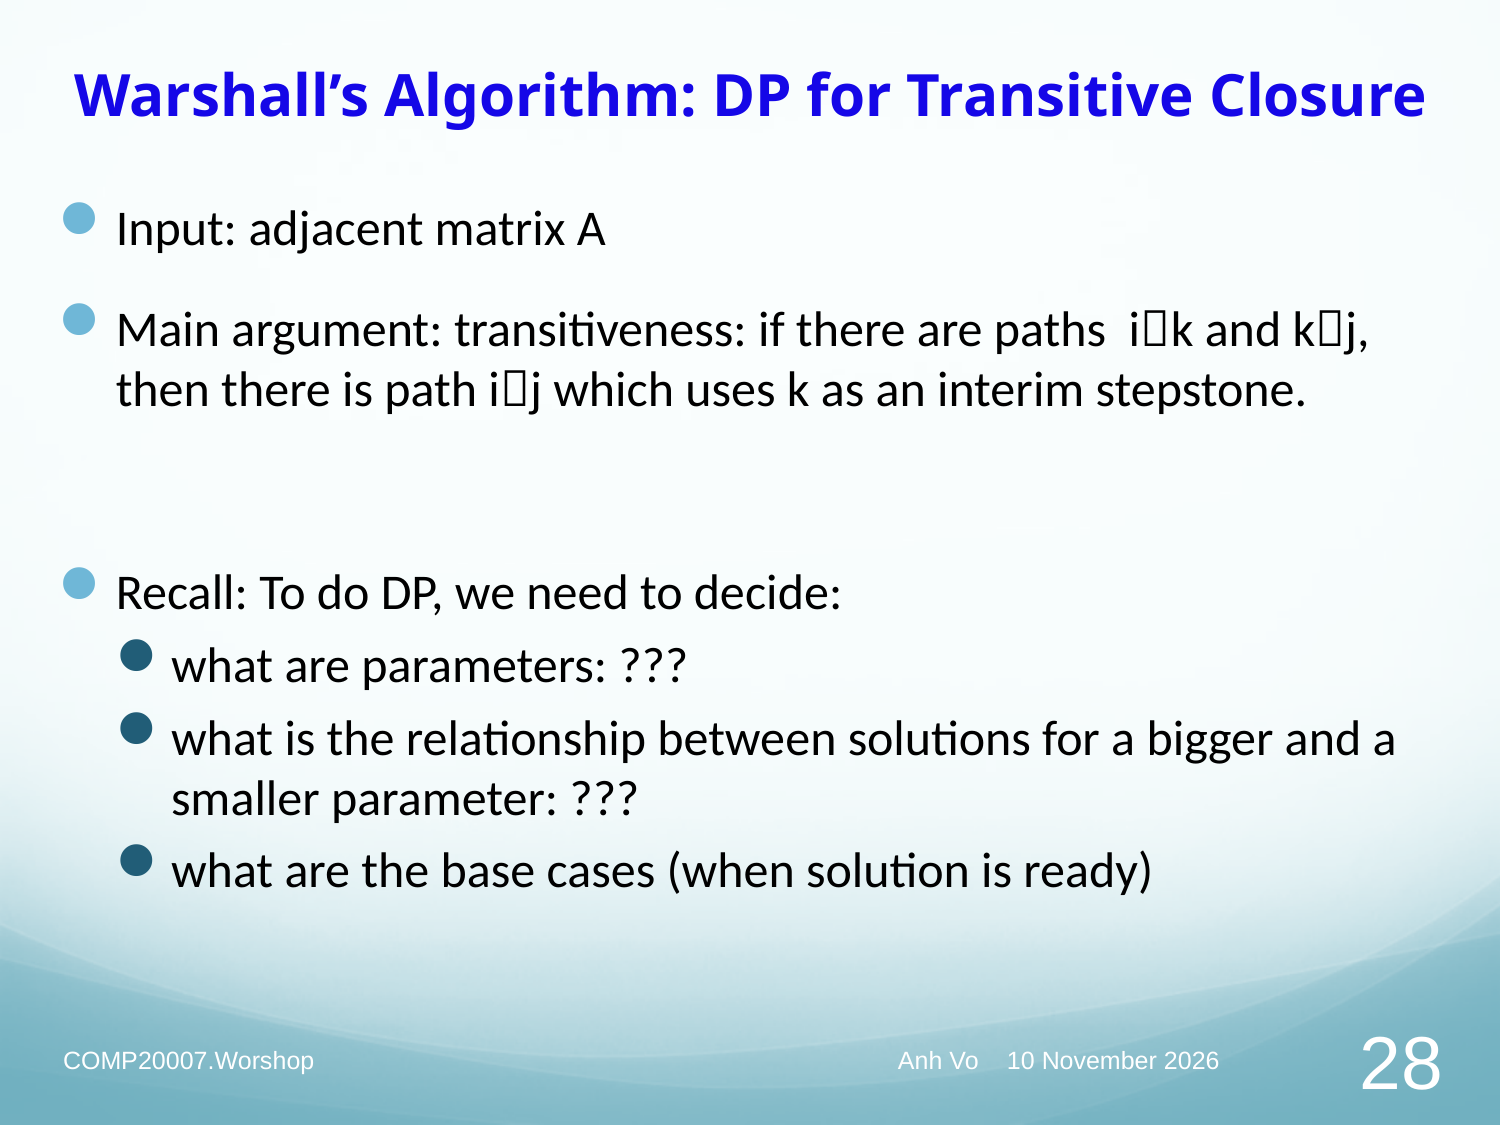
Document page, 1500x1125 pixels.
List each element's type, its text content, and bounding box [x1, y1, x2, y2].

slide_number 28 [1295, 1029, 1459, 1090]
list Input: adjacent matrix A Main argument: transitiveness: if there are paths ik and kj, then there is path ij which uses k as an interim stepstone. Recall: To do DP, we need to decide: what are parameters: ??? what is the relationship between solutions for a bigger and a smaller parameter: ??? what are the base cases (when solution is ready) [43, 187, 1459, 975]
footer COMP20007.Worshop [48, 1029, 843, 1090]
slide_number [877, 1029, 1236, 1090]
title Warshall’s Algorithm: DP for Transitive Closure [43, 17, 1459, 169]
